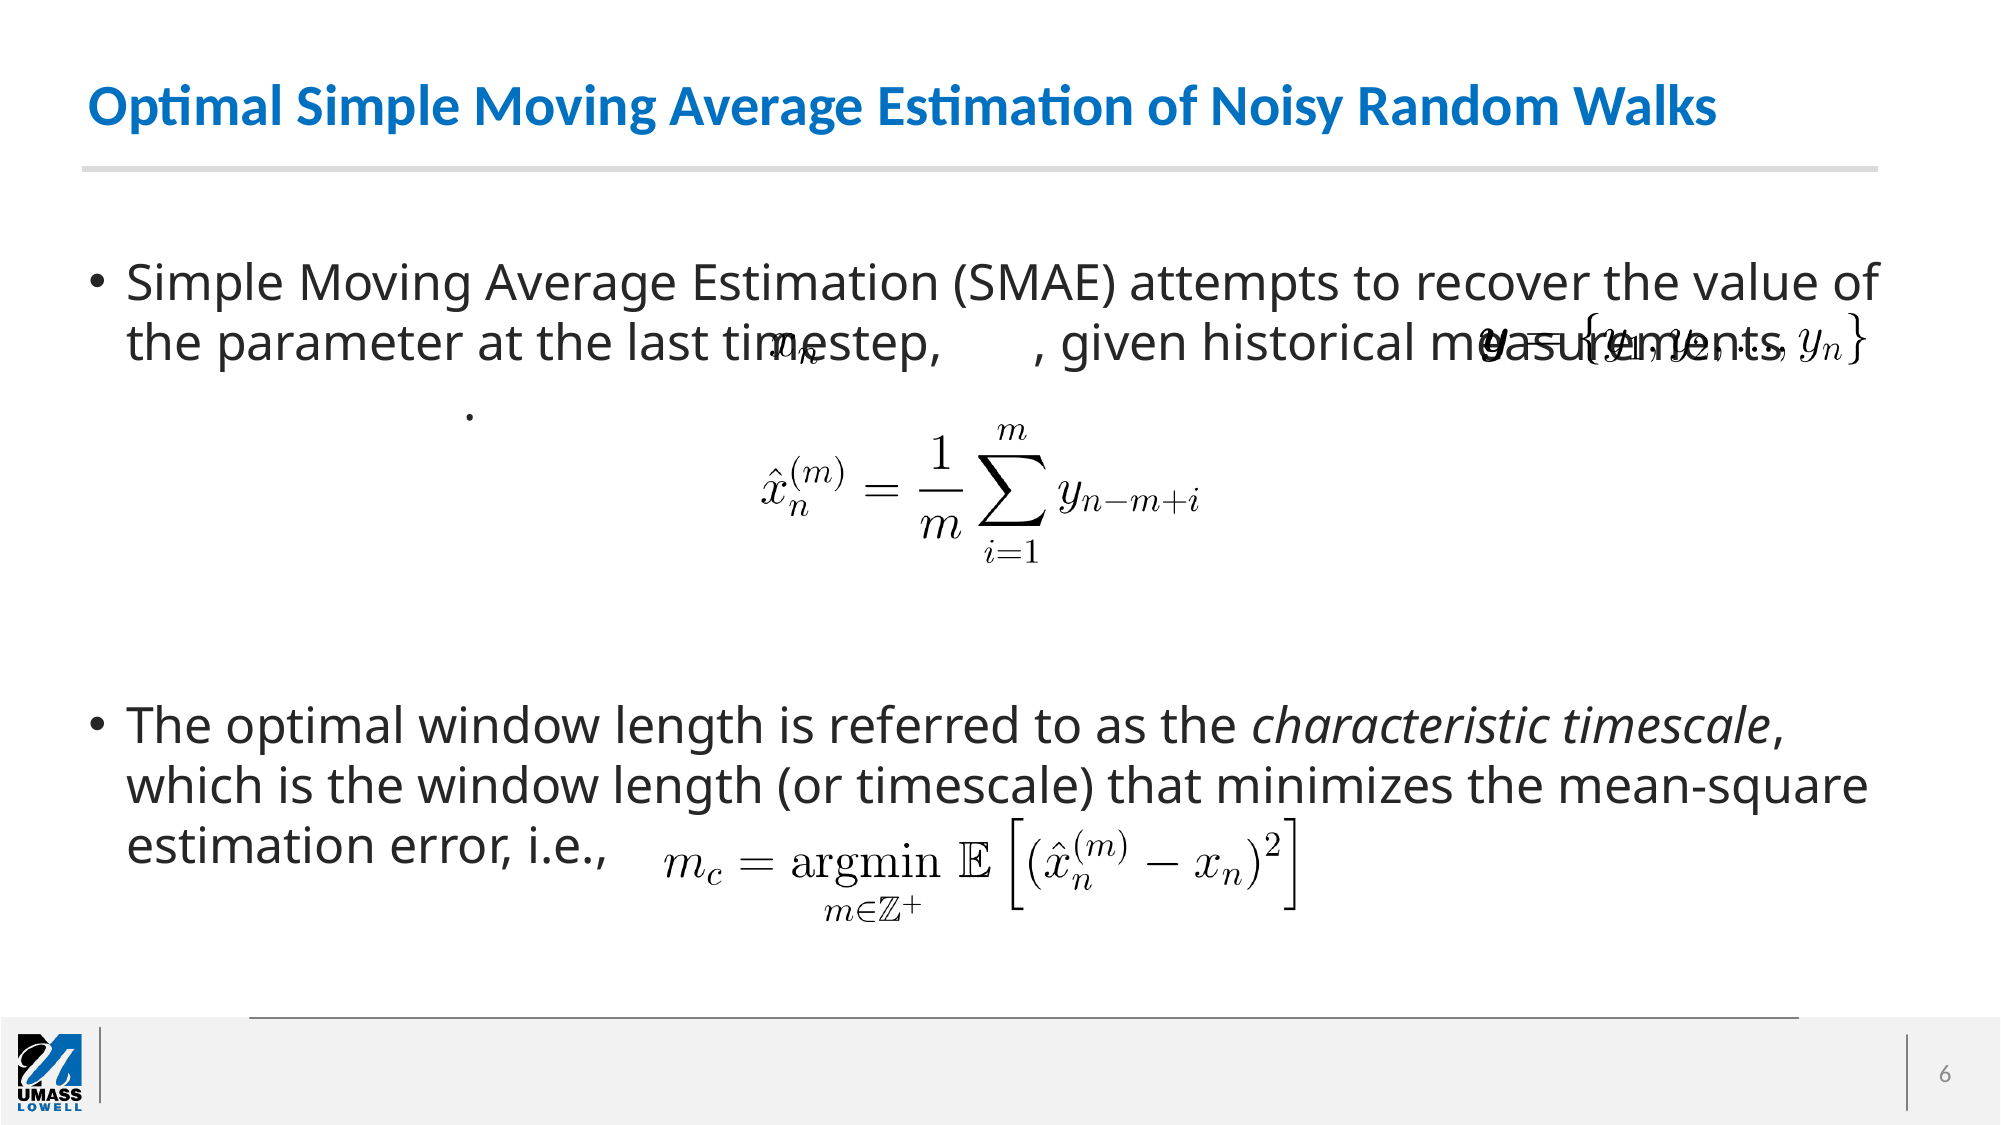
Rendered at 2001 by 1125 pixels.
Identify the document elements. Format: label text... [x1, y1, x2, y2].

picture [759, 424, 1199, 563]
title Optimal Simple Moving Average Estimation of Noisy Random Walks [73, 0, 1997, 215]
list Simple Moving Average Estimation (SMAE) attempts to recover the value of the parameter at the last timestep, , given historical measurements . The optimal window length is referred to as the characteristic timescale, which is the window length (or timescale) that minimizes the mean-square estimation error, i.e., [73, 242, 1940, 957]
picture [768, 333, 818, 364]
slide_number 6 [1907, 1042, 1984, 1103]
picture [17, 1032, 83, 1115]
picture [662, 818, 1296, 922]
picture [1478, 312, 1866, 365]
